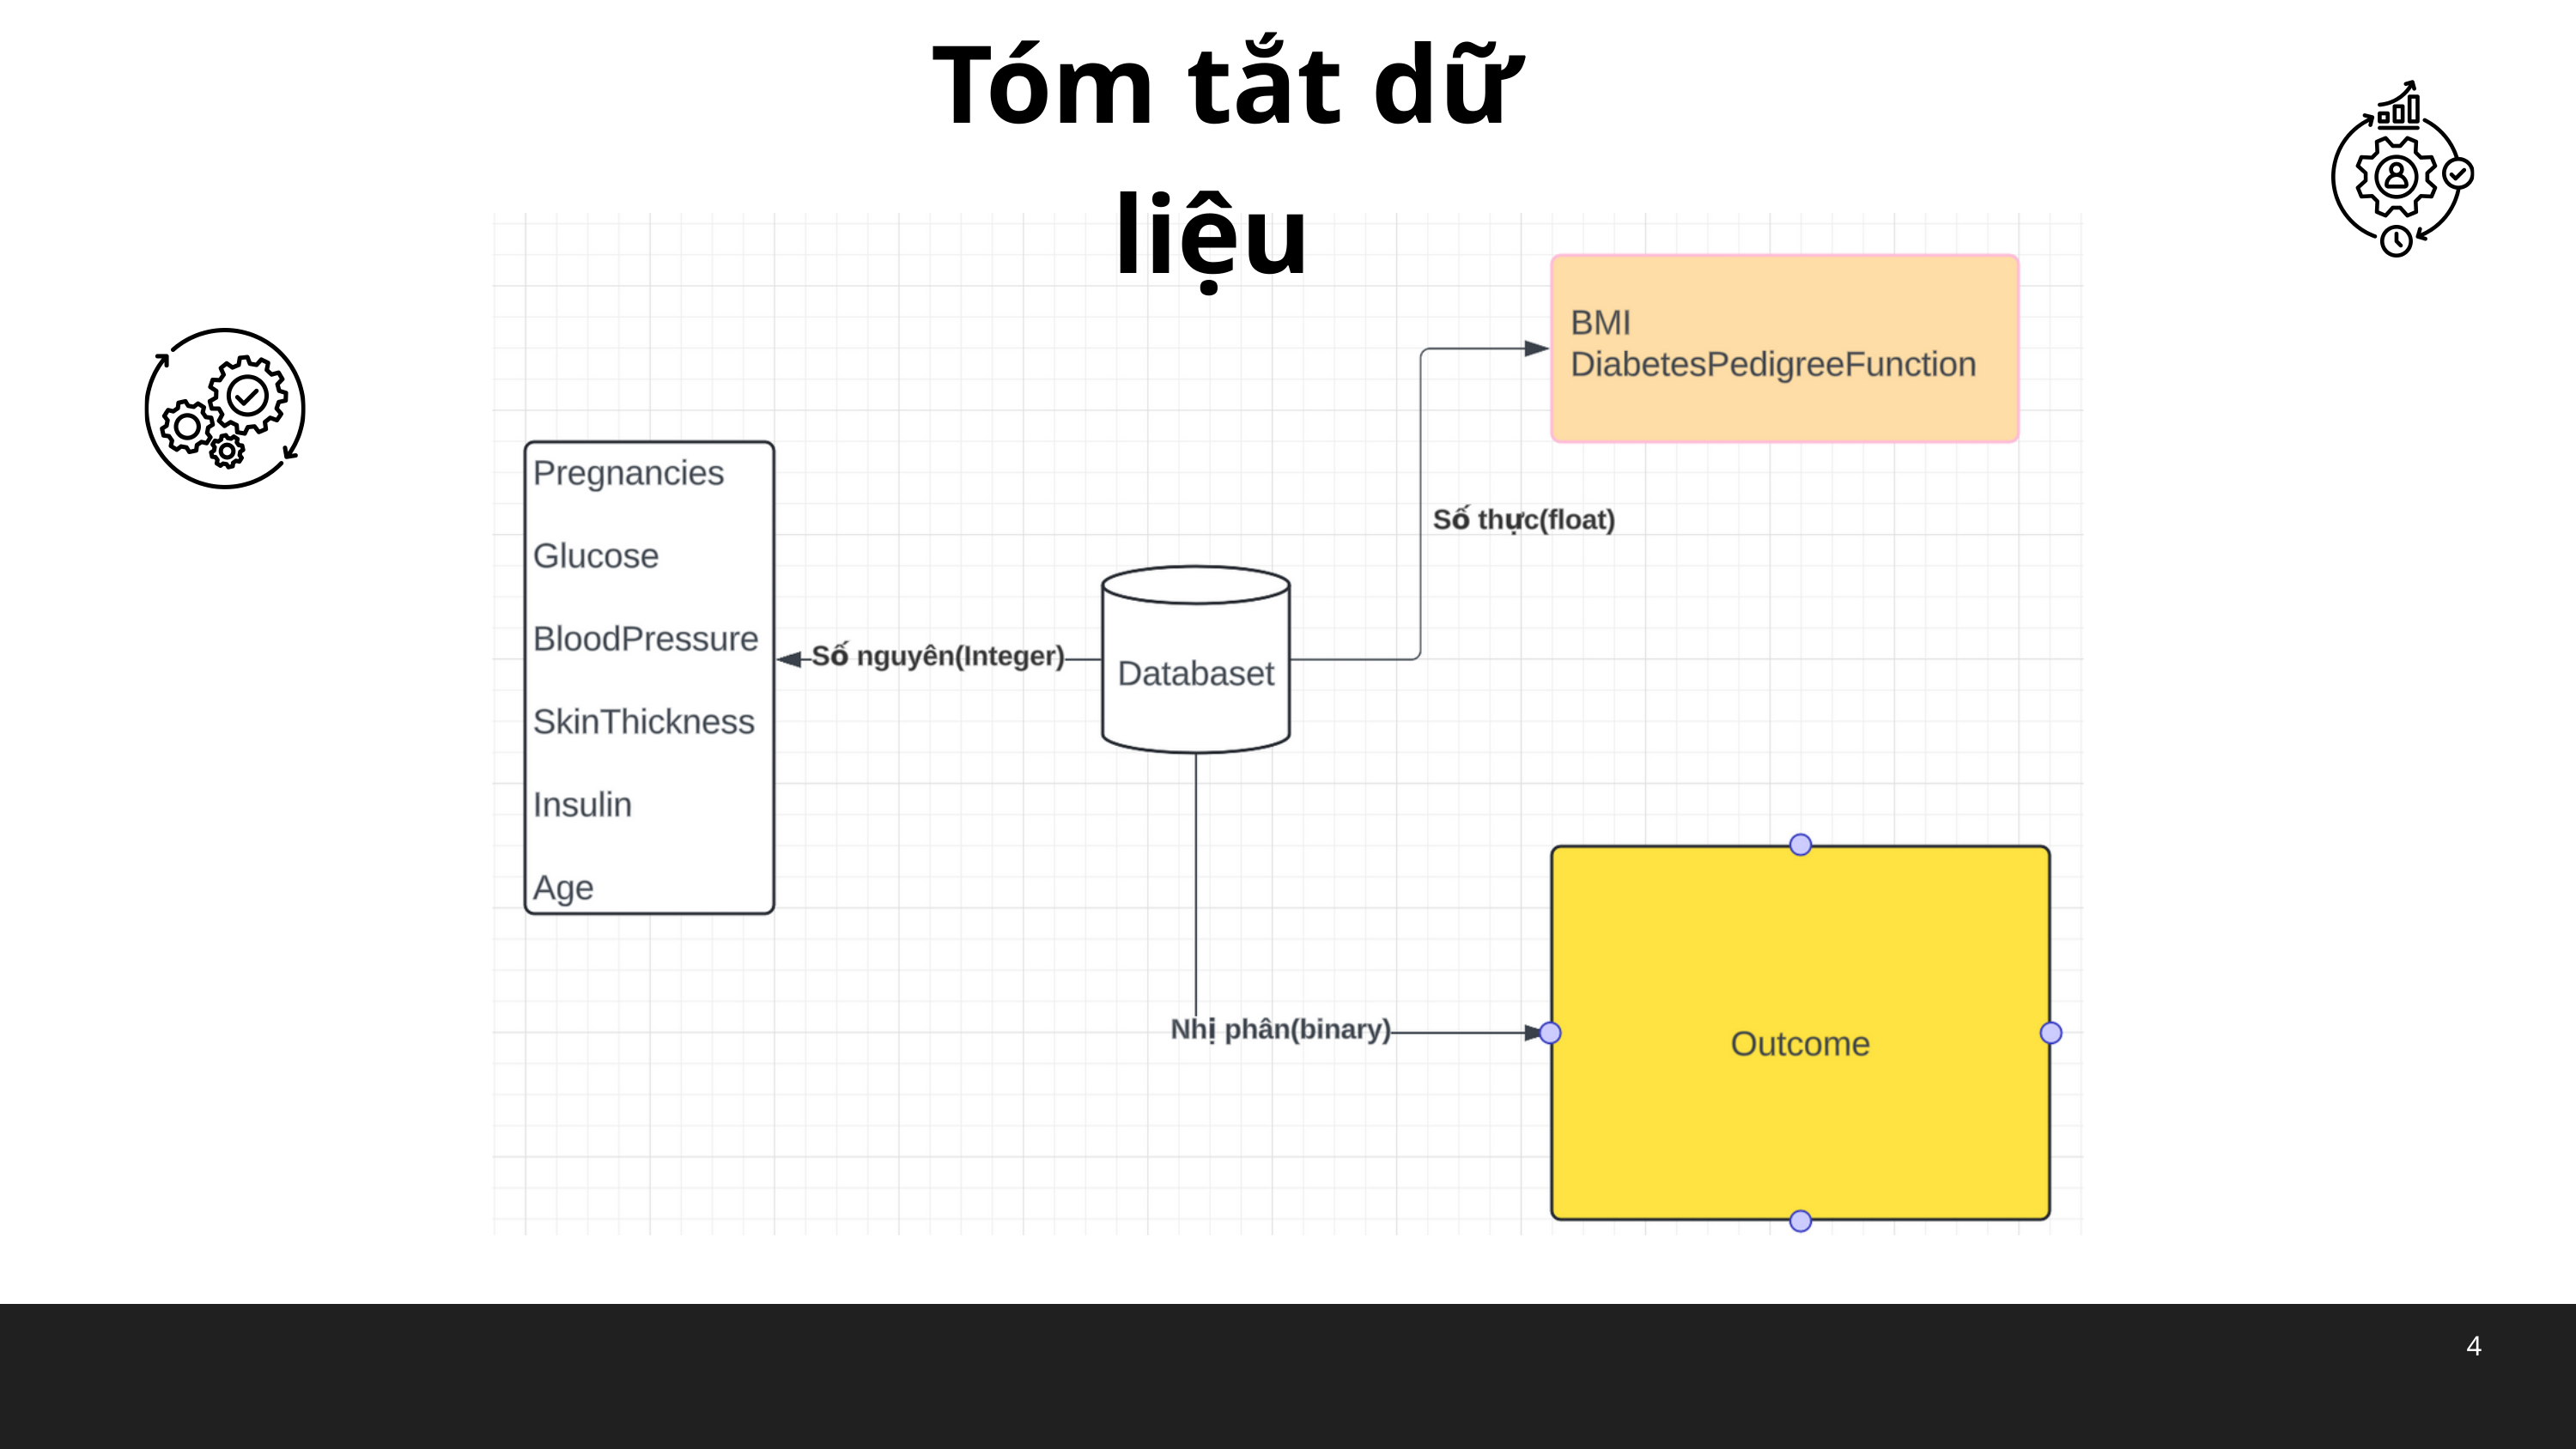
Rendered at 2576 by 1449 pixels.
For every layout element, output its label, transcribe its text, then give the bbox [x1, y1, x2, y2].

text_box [2444, 1315, 2505, 1379]
text_box [492, 213, 2084, 1236]
text_box [2330, 80, 2475, 258]
text_box Tóm tắt dữ liệu [857, 0, 1595, 295]
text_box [0, 1303, 2576, 1449]
text_box [144, 328, 306, 489]
